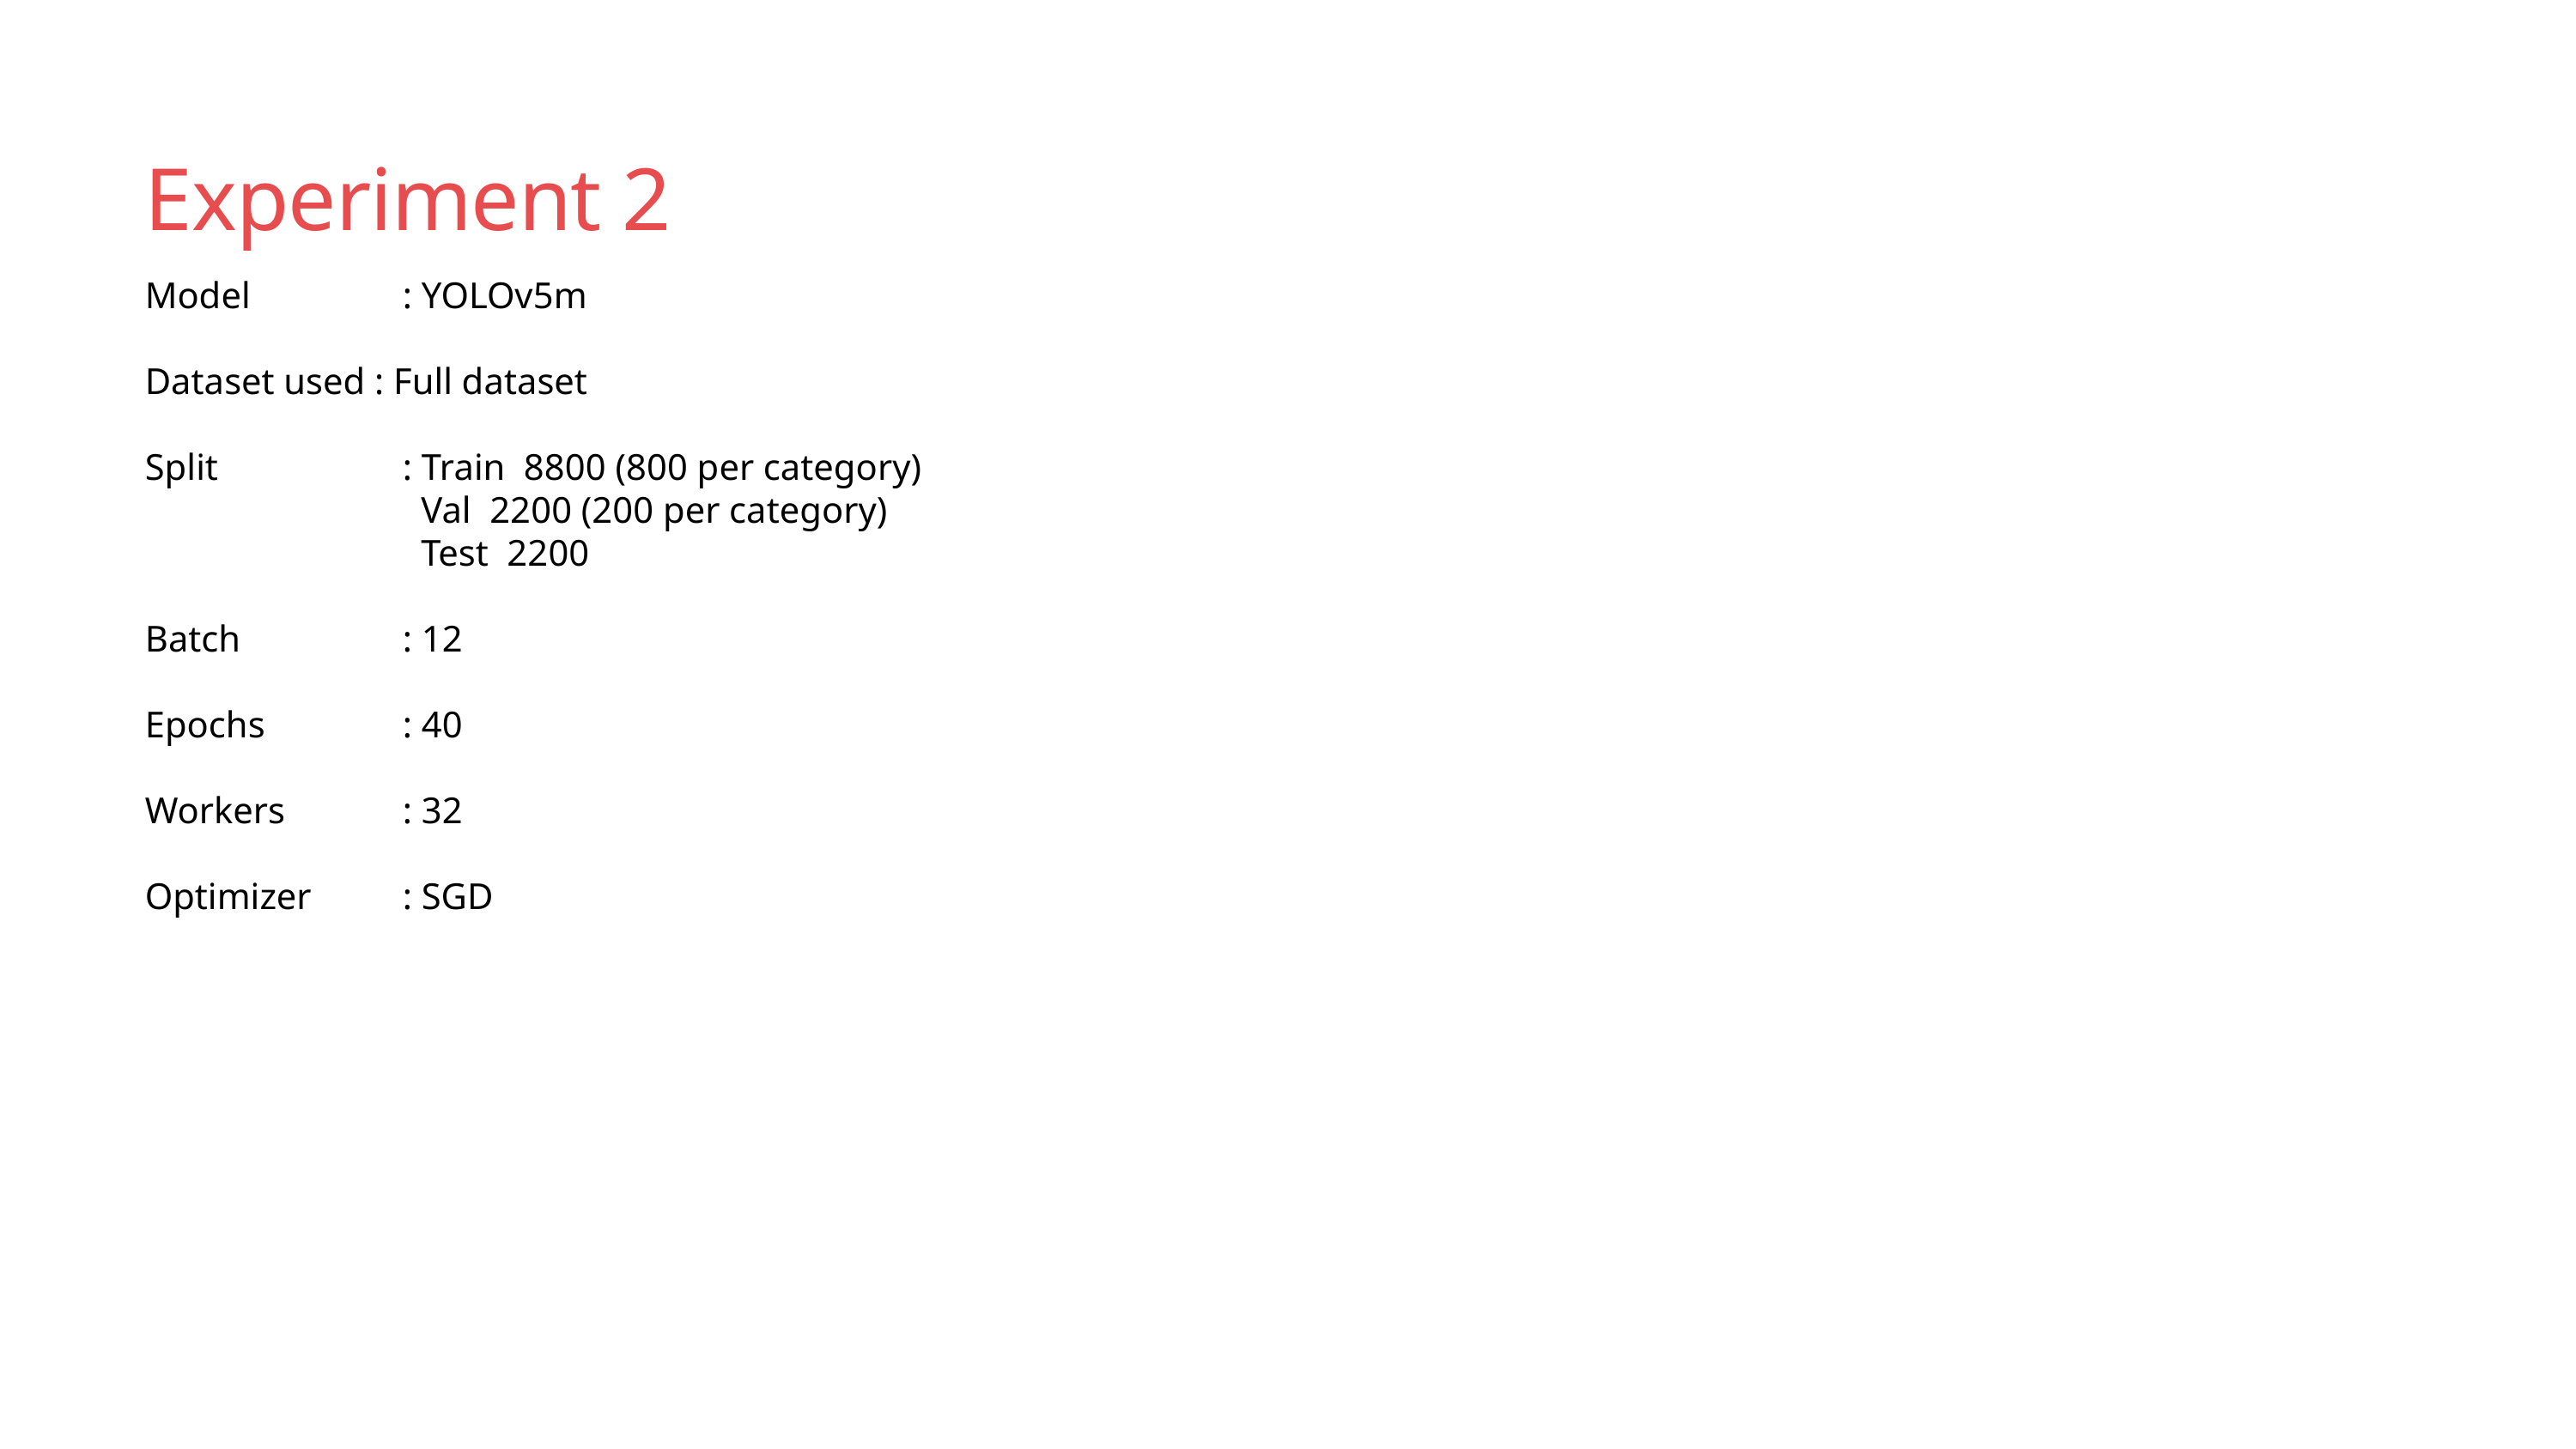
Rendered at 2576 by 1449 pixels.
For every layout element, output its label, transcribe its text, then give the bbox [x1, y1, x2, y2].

text_box Experiment 2 [144, 153, 1475, 248]
text_box Model : YOLOv5m Dataset used : Full dataset Split : Train 8800 (800 per category) Val 2200 (200 per category) Test 2200 Batch : 12 Epochs : 40 Workers : 32 Optimizer : SGD [144, 272, 2068, 1003]
